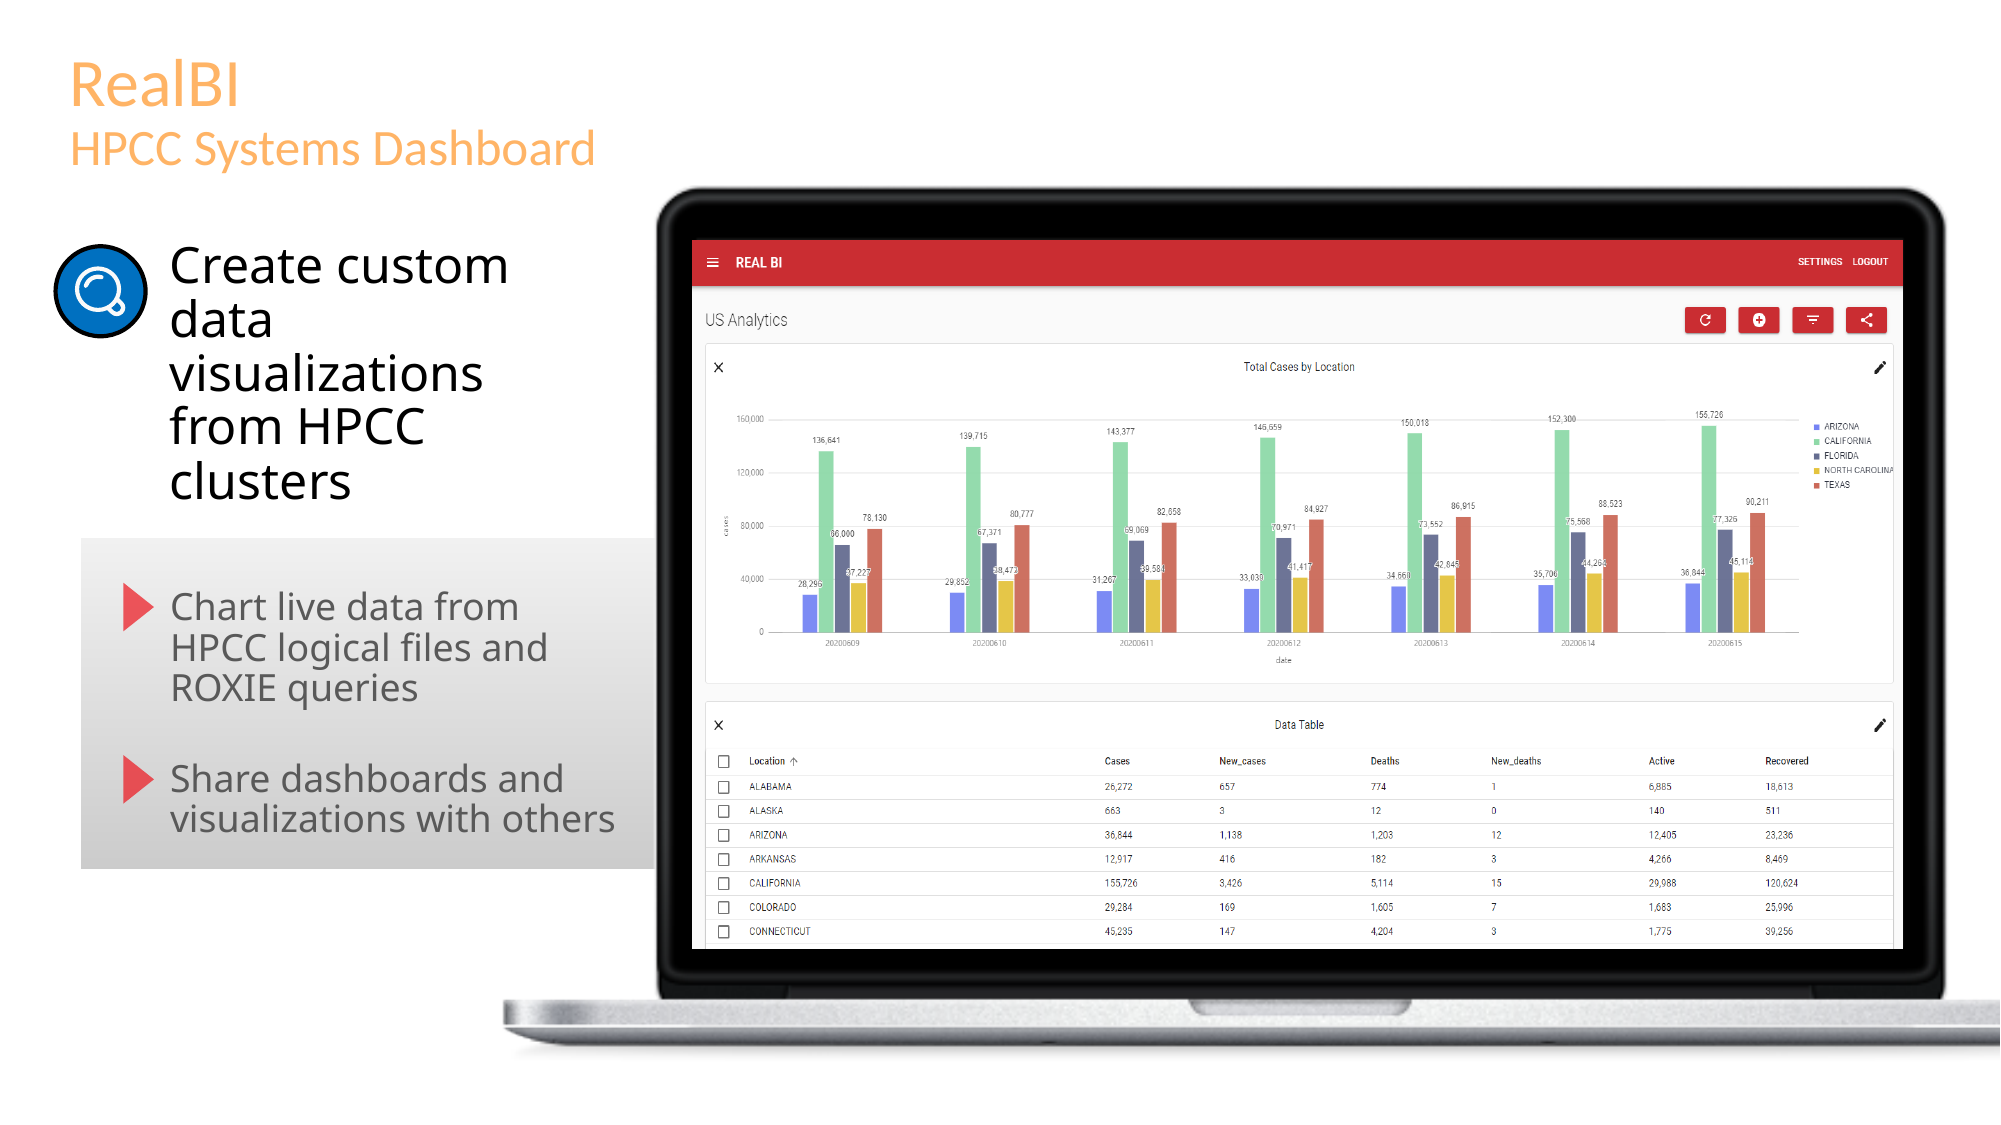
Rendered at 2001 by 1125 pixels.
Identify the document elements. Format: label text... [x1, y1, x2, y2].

text_box [122, 752, 156, 806]
picture [418, 185, 2000, 1119]
text_box Chart live data from HPCC logical files and ROXIE queries Share dashboards and visualizations with others [170, 588, 418, 869]
text_box [74, 266, 126, 317]
text_box [122, 580, 156, 634]
text_box [54, 245, 147, 338]
text_box RealBI HPCC Systems Dashboard [55, 40, 1944, 184]
text_box Create custom data visualizations from HPCC clusters [169, 239, 418, 494]
text_box [80, 538, 418, 870]
